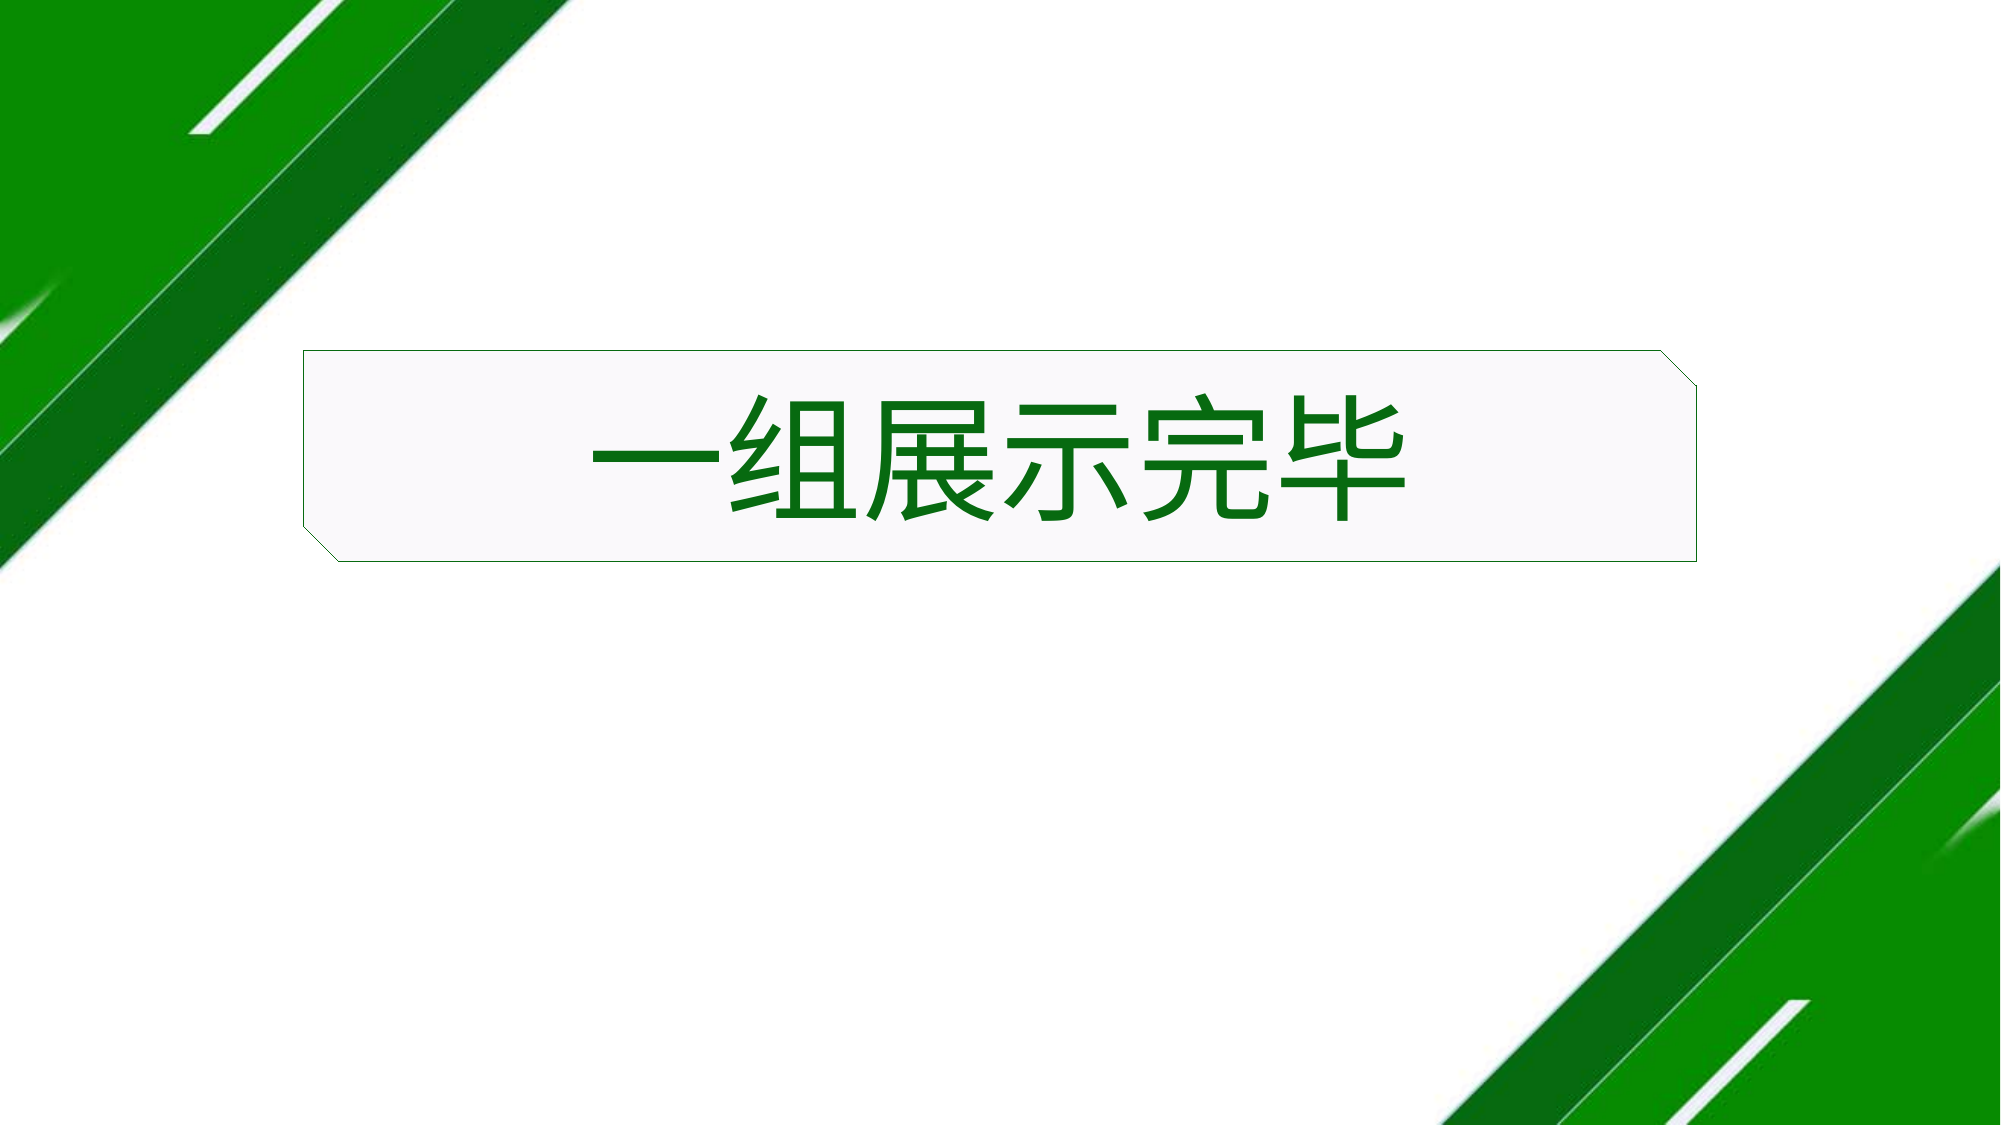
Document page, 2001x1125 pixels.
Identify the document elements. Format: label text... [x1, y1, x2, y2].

picture [0, 0, 2001, 1125]
text_box 一组展示完毕 [303, 350, 1697, 562]
